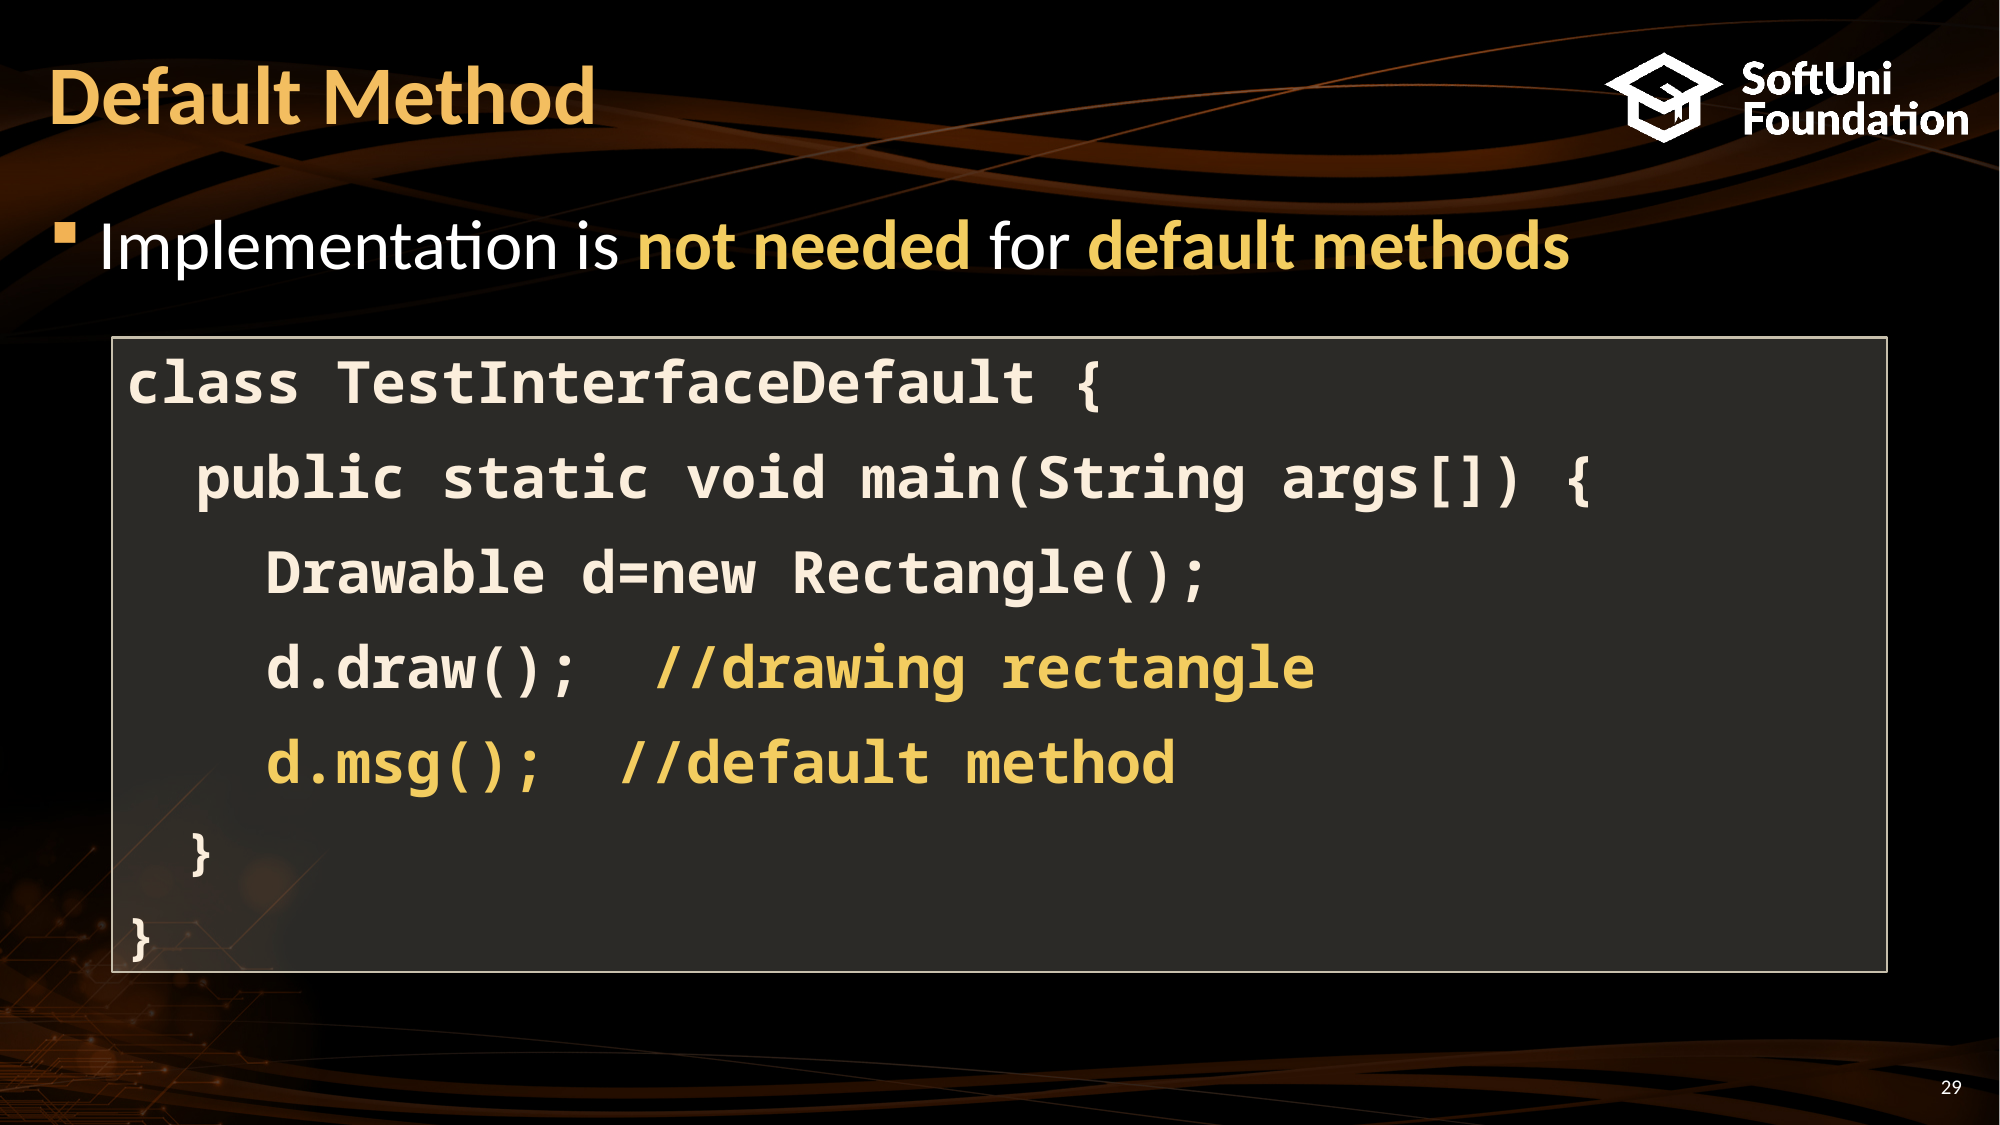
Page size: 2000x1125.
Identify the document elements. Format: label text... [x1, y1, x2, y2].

list Implementation is not needed for default methods [31, 188, 1968, 1103]
text_box class TestInterfaceDefault { public static void main(String args[]) { Drawable d=new Rectangle(); d.draw(); //drawing rectangle d.msg(); //default method } } [111, 337, 1887, 972]
picture [0, 0, 2000, 1125]
title Default Method [30, 6, 1602, 189]
